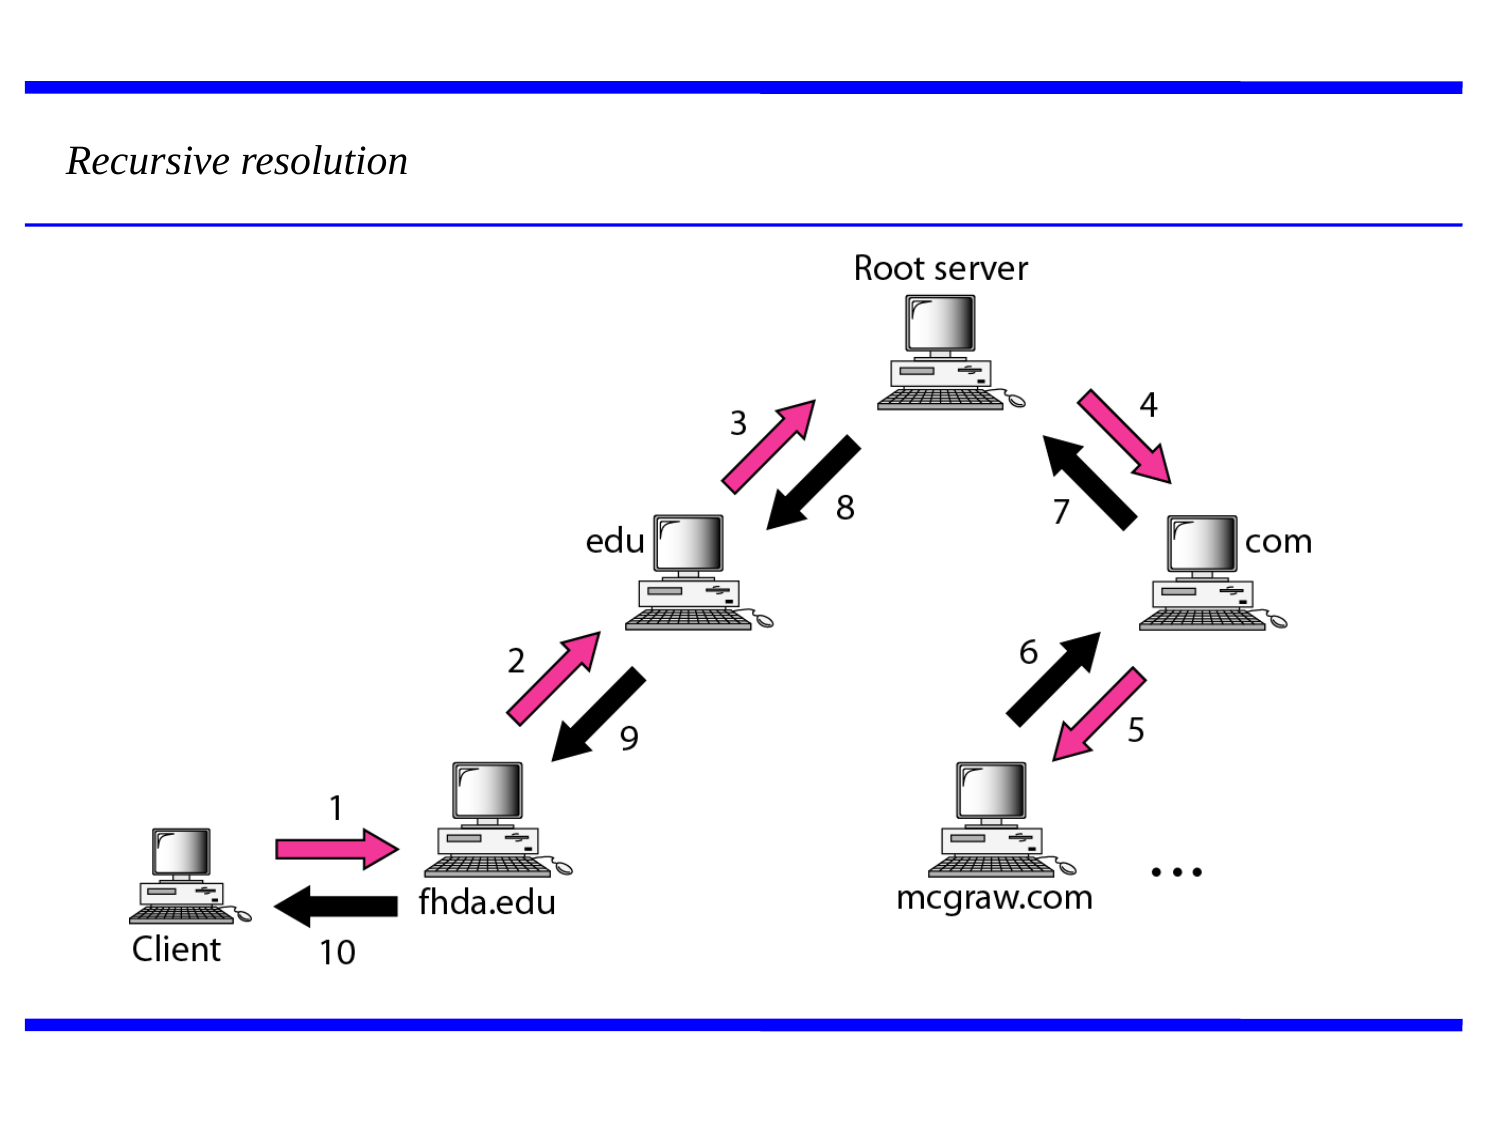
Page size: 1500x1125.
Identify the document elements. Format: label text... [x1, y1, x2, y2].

text_box Recursive resolution [51, 125, 424, 190]
picture [129, 249, 1313, 975]
